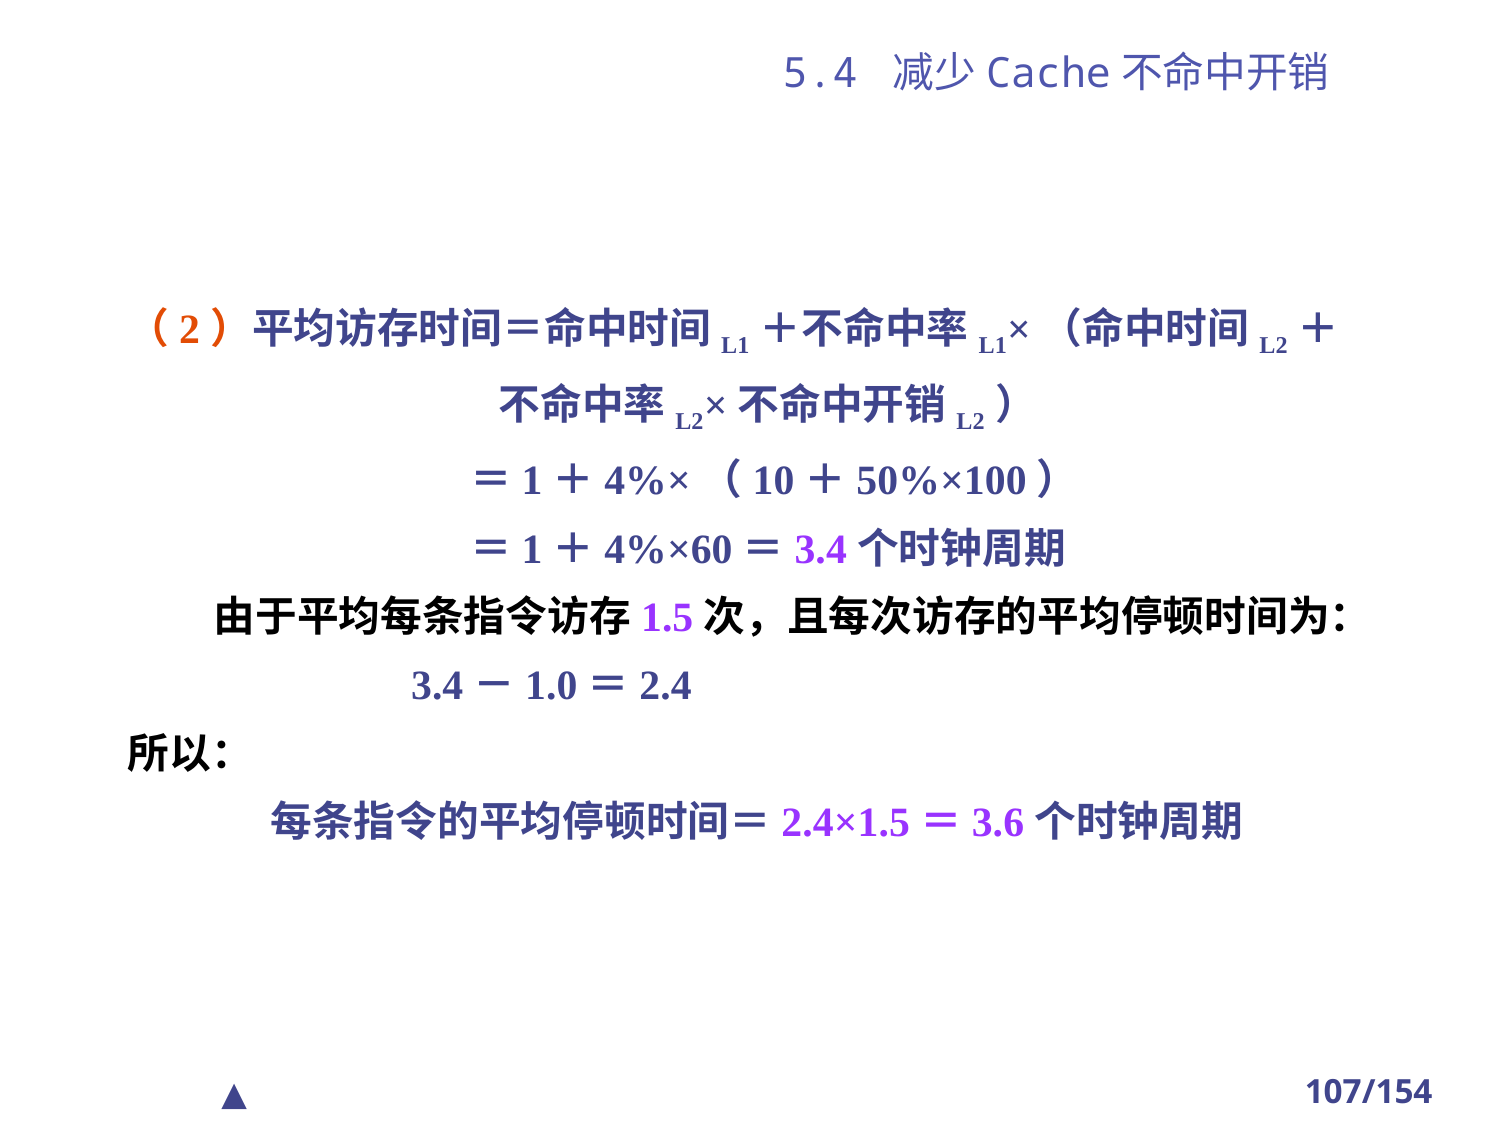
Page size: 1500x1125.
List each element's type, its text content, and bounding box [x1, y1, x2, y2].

title 5.4 减少Cache不命中开销 [637, 40, 1475, 104]
list （2）平均访存时间＝命中时间L1＋不命中率L1×（命中时间L2＋ 不命中率L2×不命中开销L2） ＝1＋4%×（10＋50%×100） ＝1＋4%×60＝3.4个时钟周期 由于平均每条指令访存1.5次，且每次访存的平均停顿时间为： 3.4－1.0＝2.4 所以： 每条指令的平均停顿时间＝2.4×1.5＝3.6个时钟周期 [112, 282, 1388, 929]
